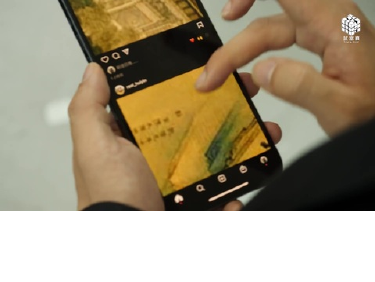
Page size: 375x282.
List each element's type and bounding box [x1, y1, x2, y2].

picture [0, 0, 375, 212]
